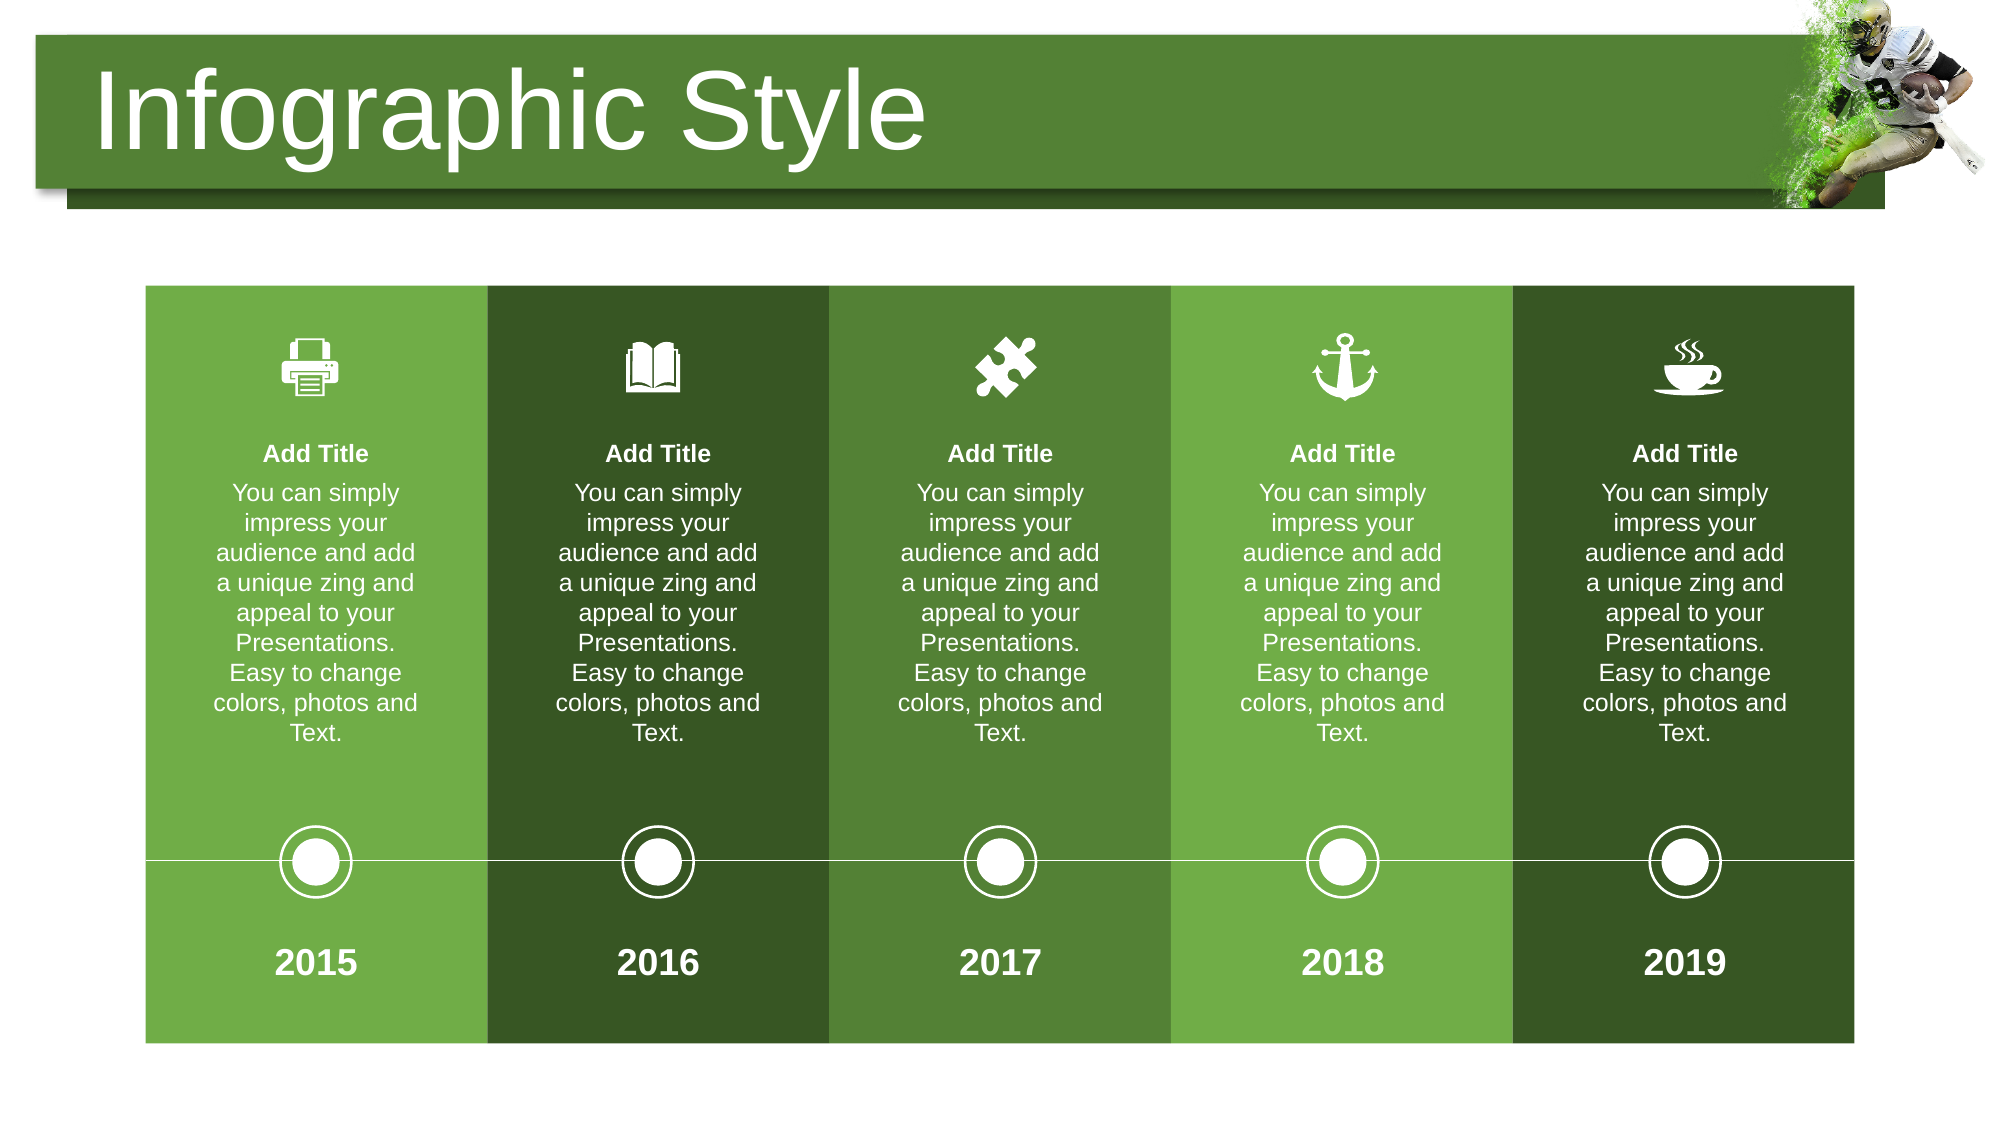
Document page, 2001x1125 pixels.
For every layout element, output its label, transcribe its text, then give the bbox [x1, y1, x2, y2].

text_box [191, 430, 440, 758]
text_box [965, 826, 1036, 898]
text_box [622, 826, 694, 898]
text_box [145, 285, 1855, 860]
list Infographic Style [76, 53, 1724, 173]
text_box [1218, 430, 1467, 758]
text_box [534, 430, 783, 758]
picture [1744, 0, 1986, 208]
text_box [145, 861, 1855, 1044]
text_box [1649, 826, 1721, 898]
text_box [1561, 430, 1810, 758]
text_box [876, 430, 1125, 758]
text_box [1307, 826, 1379, 898]
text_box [280, 826, 352, 898]
